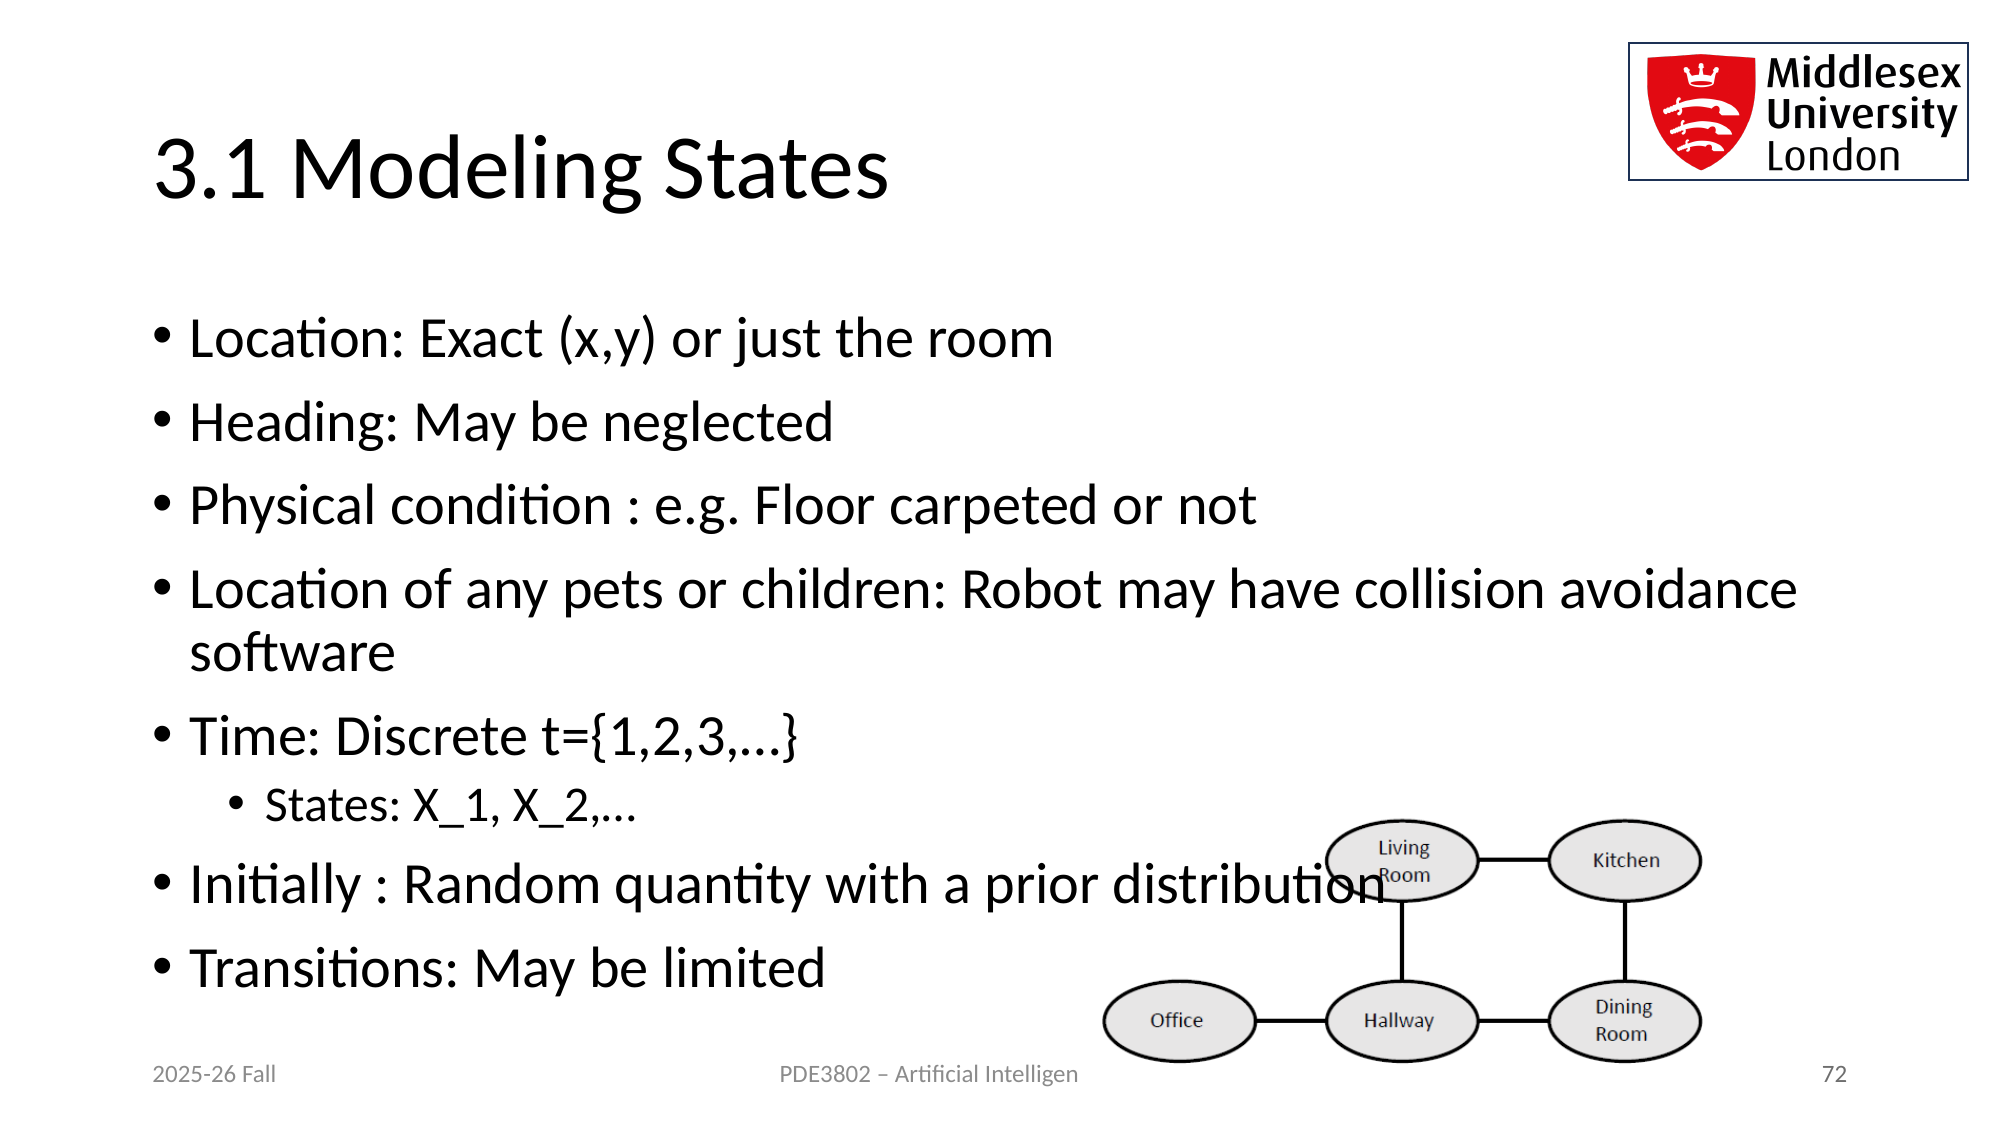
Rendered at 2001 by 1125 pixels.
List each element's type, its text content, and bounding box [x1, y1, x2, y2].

list Location: Exact (x,y) or just the room Heading: May be neglected Physical condition : e.g. Floor carpeted or not Location of any pets or children: Robot may have collision avoidance software Time: Discrete t={1,2,3,…} States: X_1, X_2,… Initially : Random quantity with a prior distribution Transitions: May be limited [137, 299, 1863, 1014]
footer PDE3802 – Artificial Intelligence in Robotics [662, 1042, 1079, 1103]
picture [1079, 785, 1725, 1103]
slide_number 72 [1725, 1042, 1863, 1103]
title 3.1 Modeling States [137, 59, 1585, 278]
picture [1630, 44, 1967, 179]
slide_number 2025-26 Fall [137, 1042, 588, 1103]
